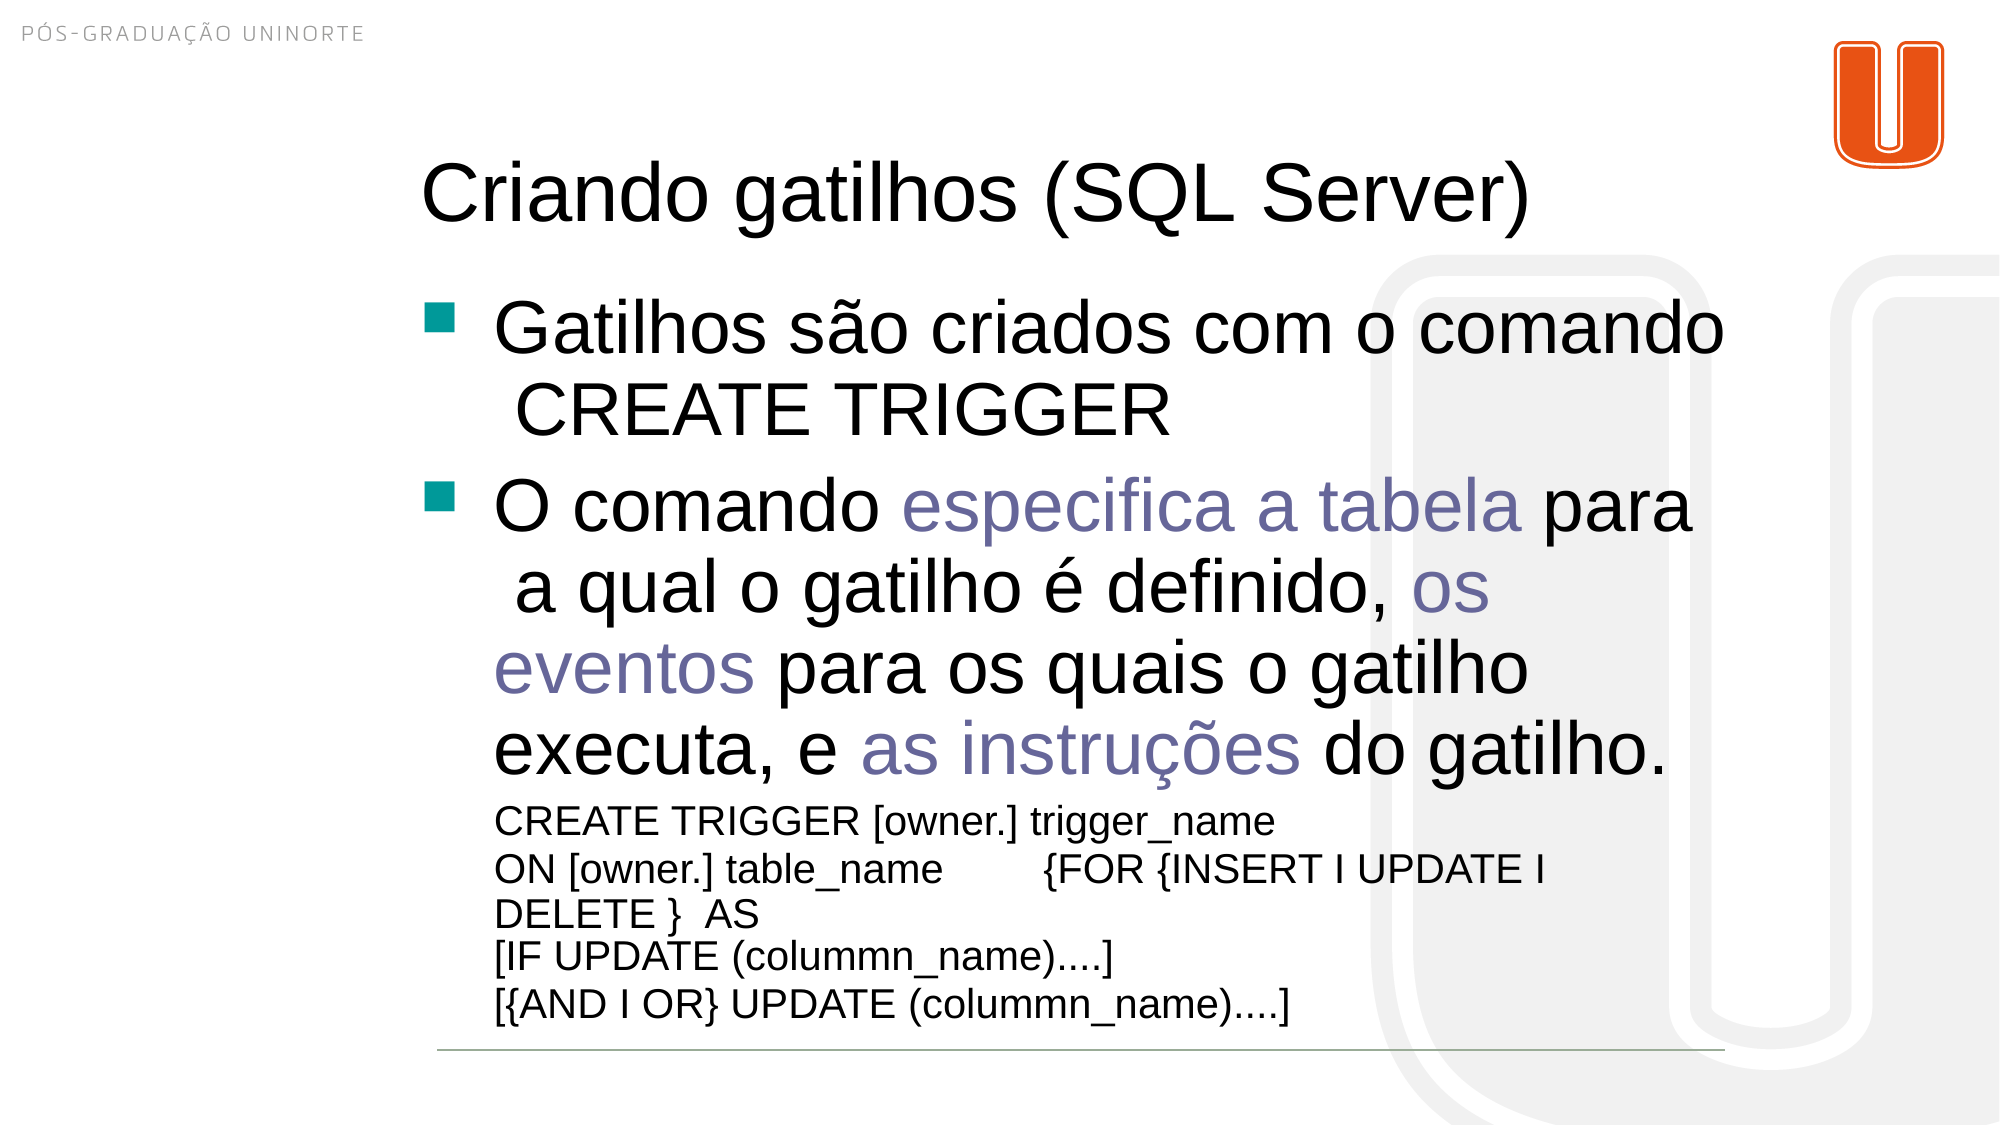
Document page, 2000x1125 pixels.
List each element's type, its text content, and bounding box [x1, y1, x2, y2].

title Criando gatilhos (SQL Server) [415, 135, 1536, 326]
text_box Gatilhos são criados com o comando CREATE TRIGGER O comando especifica a tabela para a qual o gatilho é definido, os eventos para os quais o gatilho executa, e as instruções do gatilho. CREATE TRIGGER [owner.] trigger_name ON [owner.] table_name {FOR {INSERT I UPDATE I DELETE } AS [IF UPDATE (colummn_name)....] [{AND I OR} UPDATE (colummn_name)....] [418, 275, 1730, 1027]
picture [0, 0, 2000, 1125]
